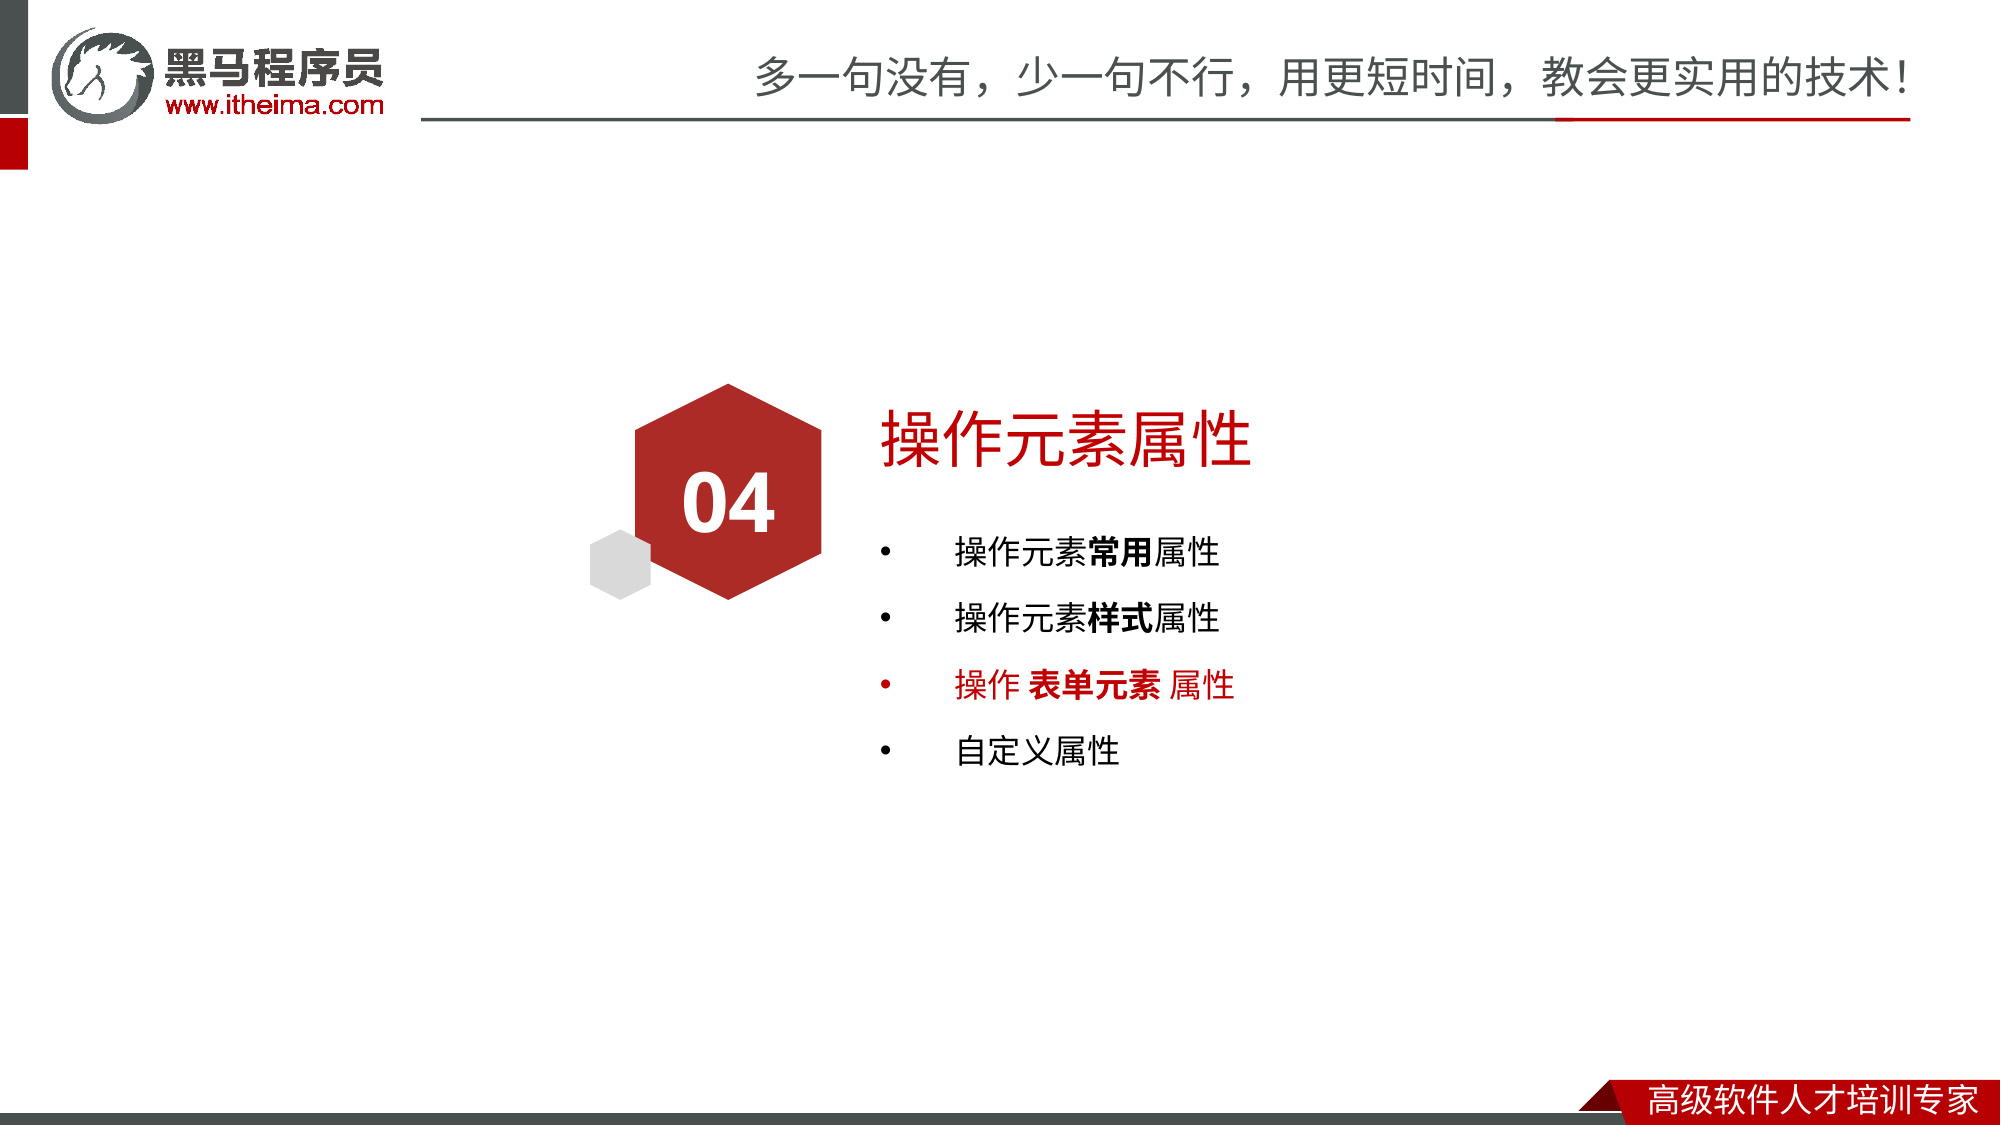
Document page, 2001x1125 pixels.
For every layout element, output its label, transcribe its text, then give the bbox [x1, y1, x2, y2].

list 操作元素常用属性 操作元素样式属性 操作 表单元素 属性 自定义属性 [864, 503, 1762, 837]
picture [50, 26, 384, 125]
title 操作元素属性 [864, 393, 1969, 484]
list 04 [636, 404, 822, 594]
